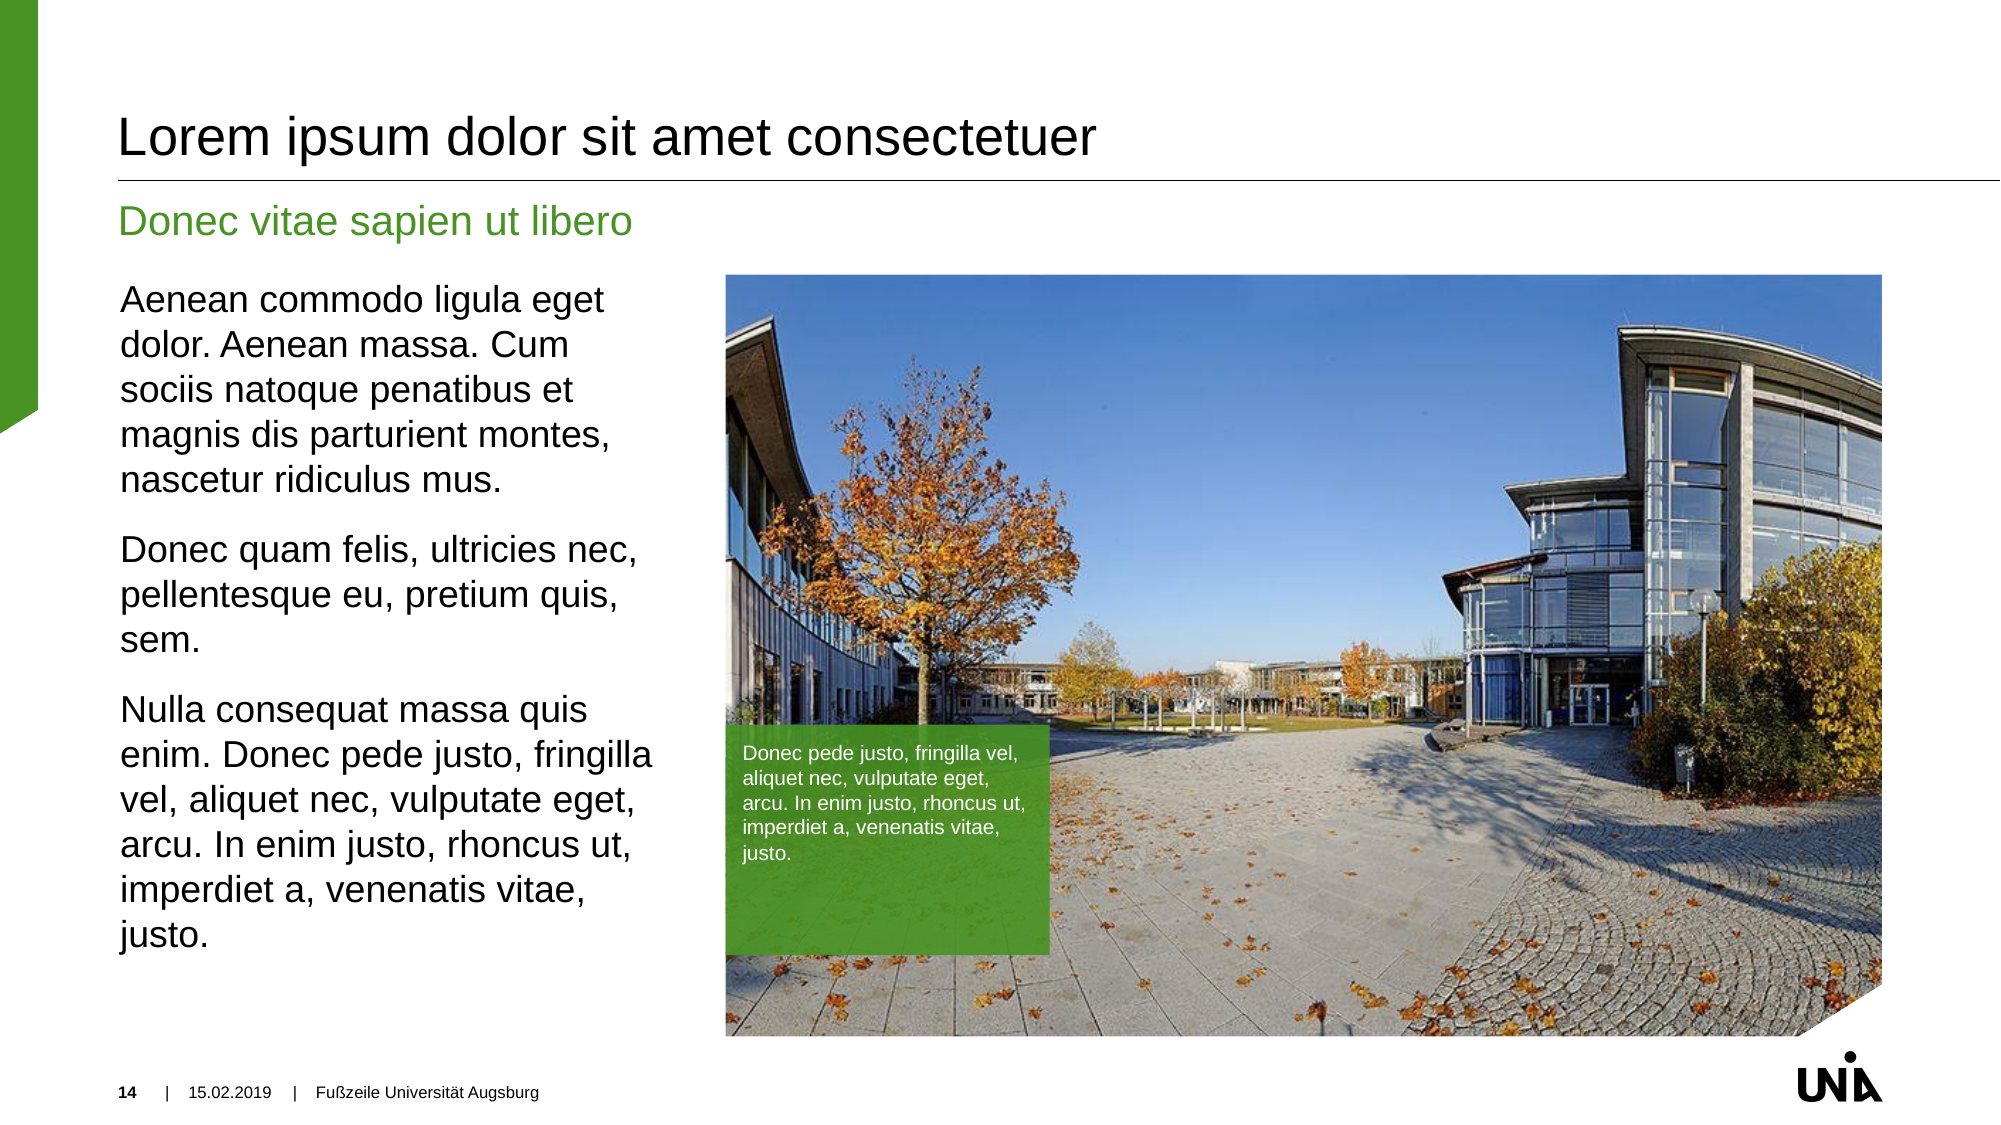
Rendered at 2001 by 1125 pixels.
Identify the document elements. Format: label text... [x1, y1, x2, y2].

list Aenean commodo ligula eget dolor. Aenean massa. Cum sociis natoque penatibus et magnis dis parturient montes, nascetur ridiculus mus. Donec quam felis, ultricies nec, pellentesque eu, pretium quis, sem. Nulla consequat massa quis enim. Donec pede justo, fringilla vel, aliquet nec, vulputate eget, arcu. In enim justo, rhoncus ut, imperdiet a, venenatis vitae, justo. [118, 274, 667, 1037]
footer | Fußzeile Universität Augsburg [292, 1066, 1490, 1102]
subtitle Donec vitae sapien ut libero [117, 193, 1882, 254]
picture [1798, 1051, 1883, 1102]
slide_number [171, 1066, 292, 1102]
slide_number 14 [118, 1066, 171, 1102]
picture [725, 274, 1882, 1037]
title Lorem ipsum dolor sit amet consectetuer [117, 0, 1882, 168]
